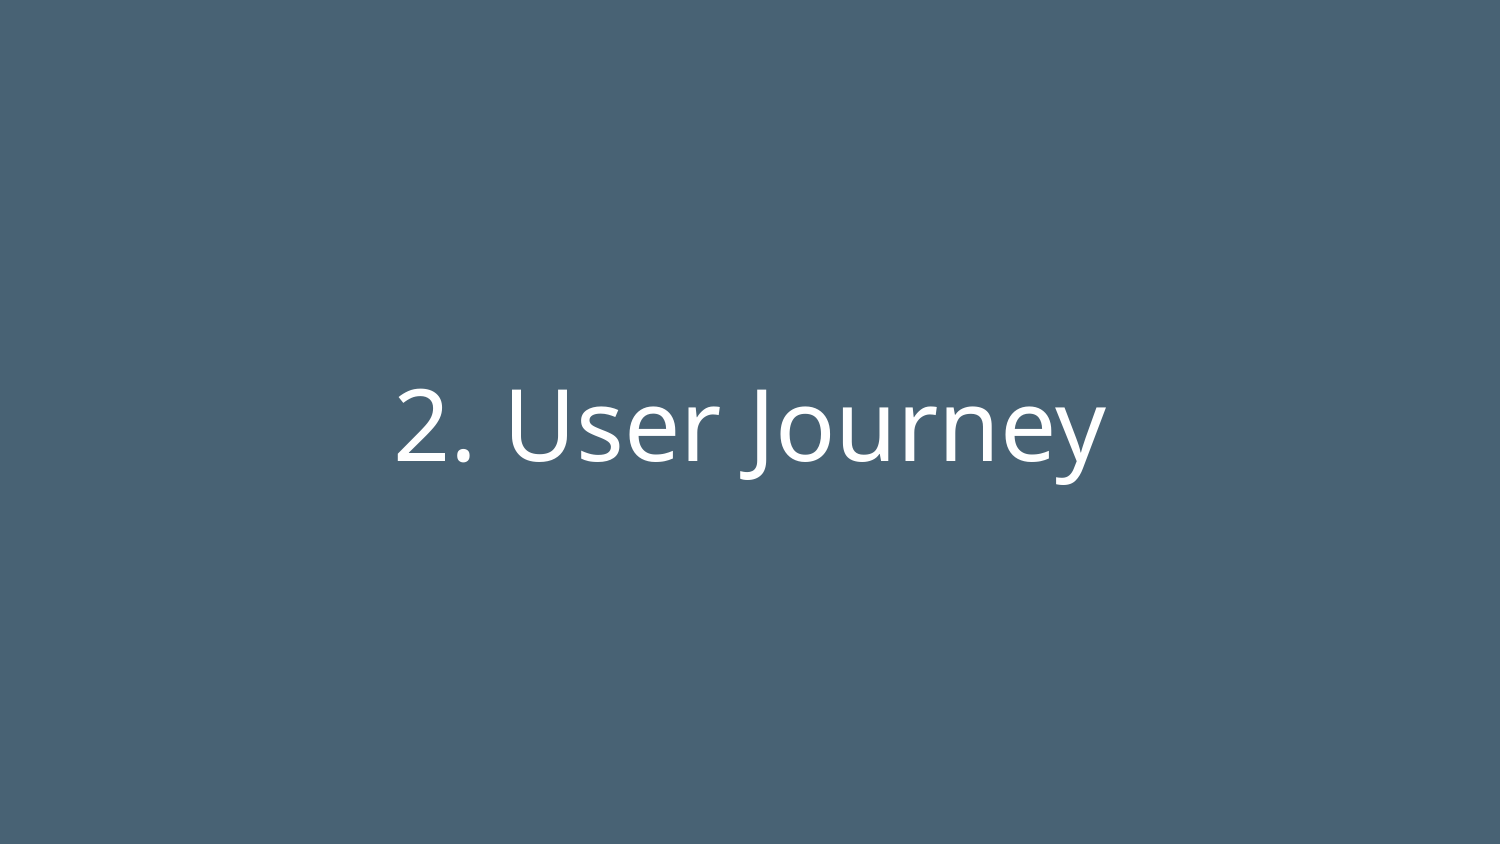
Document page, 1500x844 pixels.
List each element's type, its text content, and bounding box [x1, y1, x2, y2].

text_box 2. User Journey [123, 253, 1377, 591]
